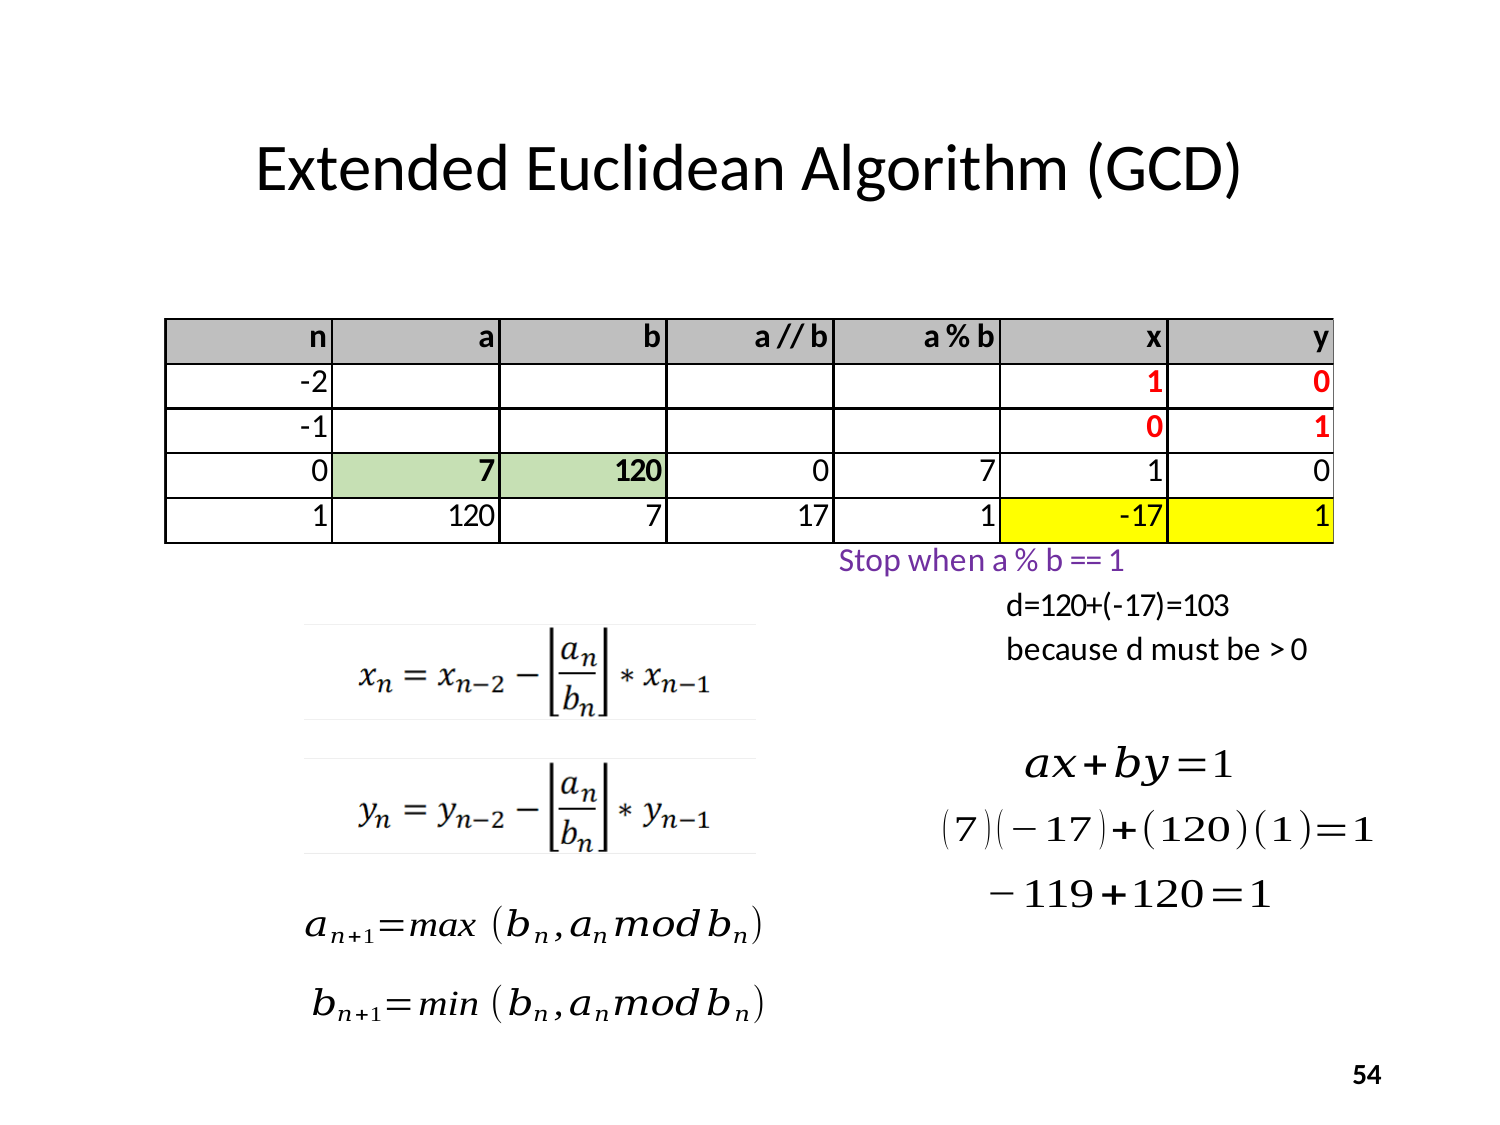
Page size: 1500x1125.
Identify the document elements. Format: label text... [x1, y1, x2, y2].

slide_number 54 [1059, 1042, 1397, 1103]
picture [164, 317, 1336, 880]
title Extended Euclidean Algorithm (GCD) [103, 59, 1397, 278]
